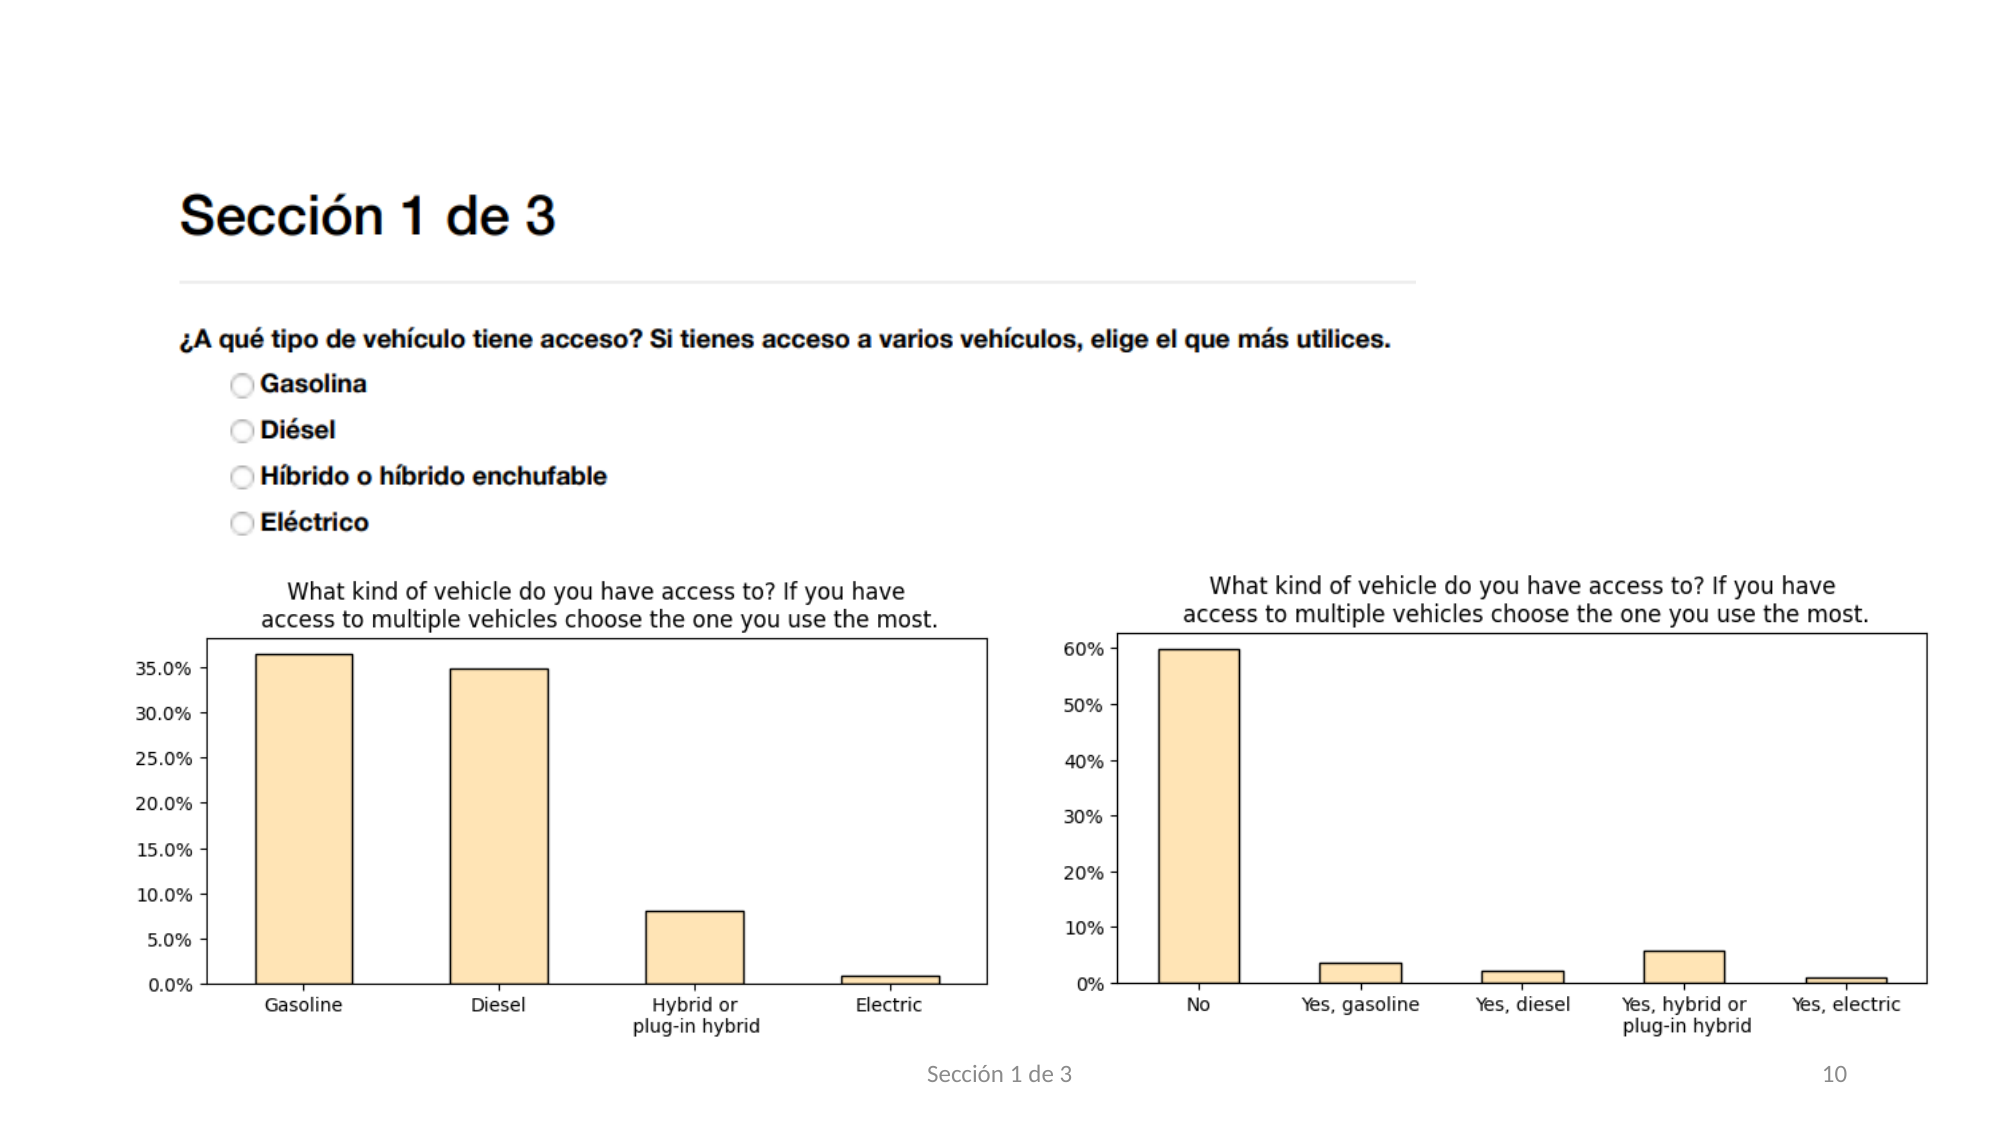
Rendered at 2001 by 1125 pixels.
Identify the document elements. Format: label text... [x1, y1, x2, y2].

picture [1050, 562, 1940, 1050]
footer Sección 1 de 3 [662, 1042, 1338, 1103]
slide_number 10 [1412, 1050, 1863, 1103]
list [148, 171, 1416, 563]
picture [121, 568, 1000, 1050]
